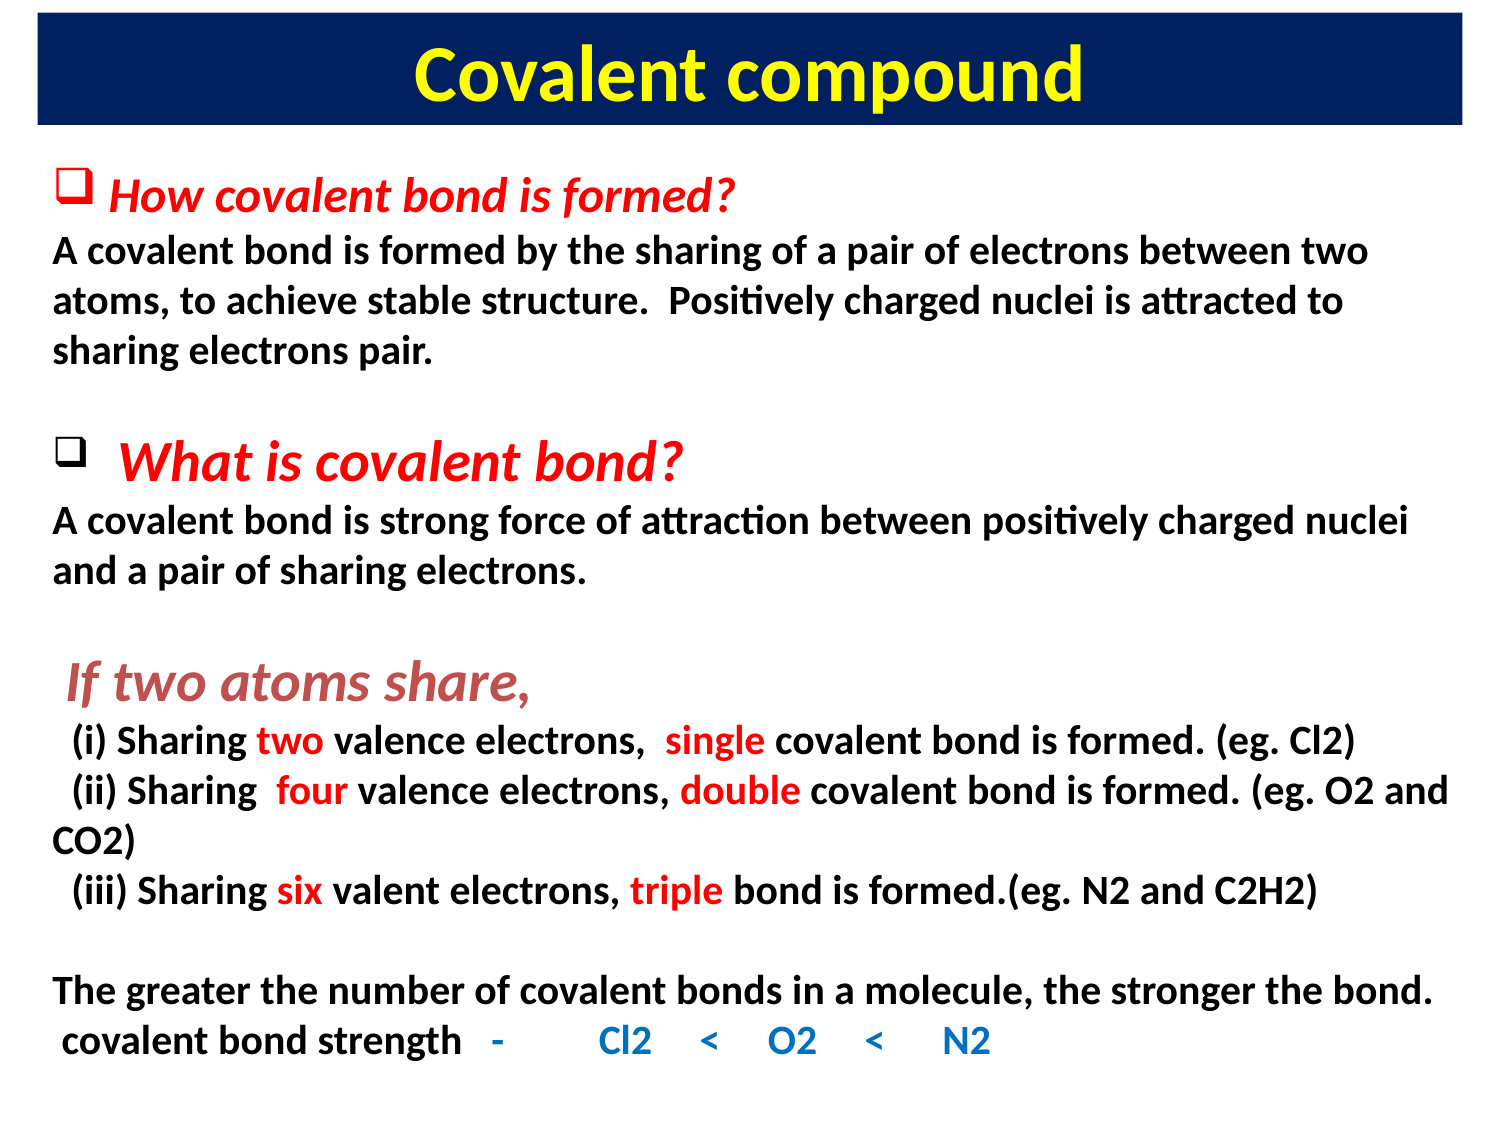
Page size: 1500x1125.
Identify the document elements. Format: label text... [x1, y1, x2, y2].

text_box How covalent bond is formed? A covalent bond is formed by the sharing of a pair of electrons between two atoms, to achieve stable structure. Positively charged nuclei is attracted to sharing electrons pair. What is covalent bond? A covalent bond is strong force of attraction between positively charged nuclei and a pair of sharing electrons. If two atoms share, (i) Sharing two valence electrons, single covalent bond is formed. (eg. Cl2) (ii) Sharing four valence electrons, double covalent bond is formed. (eg. O2 and CO2) (iii) Sharing six valent electrons, triple bond is formed.(eg. N2 and C2H2) The greater the number of covalent bonds in a molecule, the stronger the bond. covalent bond strength - Cl2 < O2 < N2 [37, 155, 1475, 1071]
title Covalent compound [37, 12, 1463, 125]
